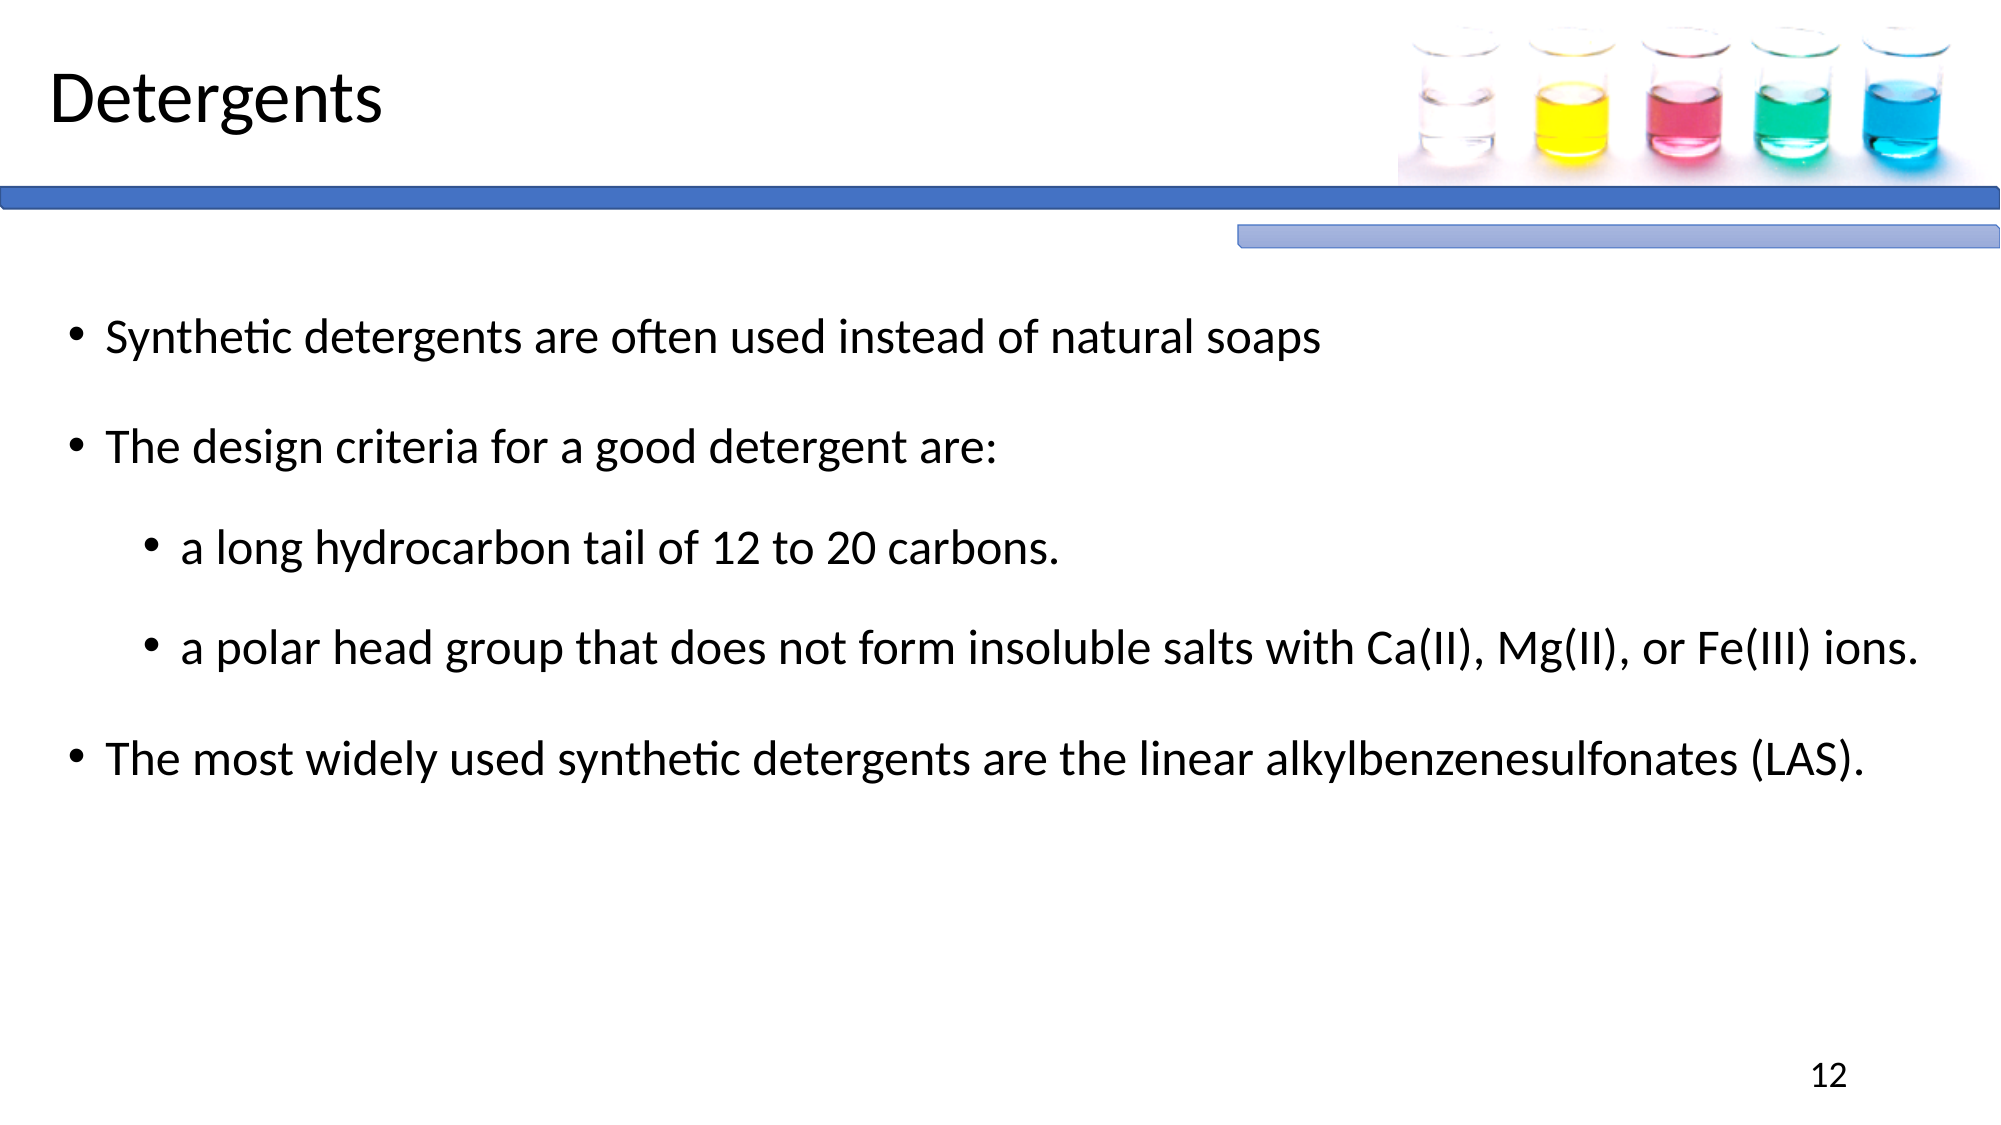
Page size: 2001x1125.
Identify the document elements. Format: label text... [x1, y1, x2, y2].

text_box [0, 185, 2000, 210]
picture [1398, 0, 2000, 187]
text_box Detergents [34, 40, 1324, 146]
text_box Synthetic detergents are often used instead of natural soaps The design criteria for a good detergent are: a long hydrocarbon tail of 12 to 20 carbons. a polar head group that does not form insoluble salts with Ca(II), Mg(II), or Fe(III) ions. The most widely used synthetic detergents are the linear alkylbenzenesulfonates (LAS). [53, 265, 1947, 1043]
text_box [1237, 224, 2000, 249]
slide_number 12 [1412, 1043, 1863, 1103]
